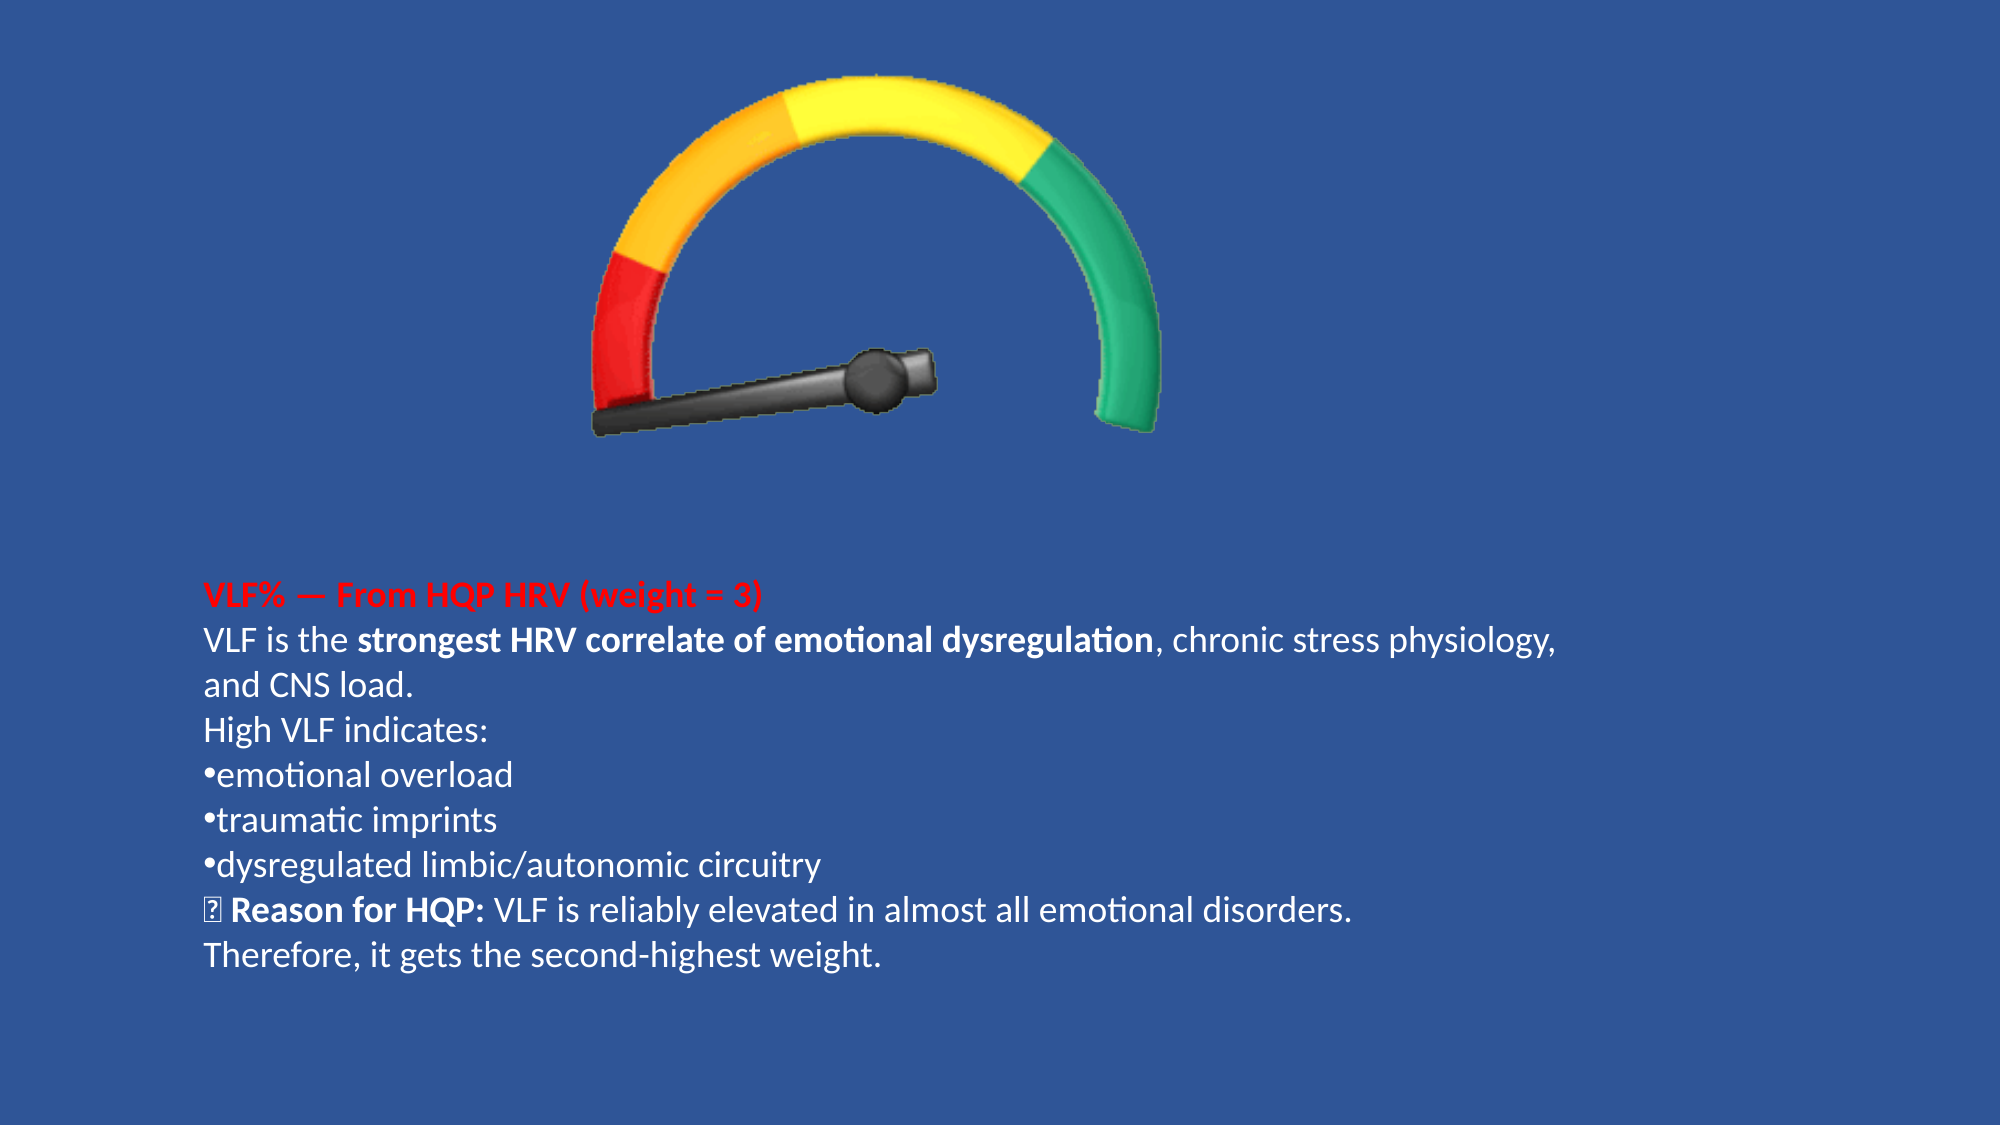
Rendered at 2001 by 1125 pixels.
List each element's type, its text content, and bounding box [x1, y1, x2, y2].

picture [546, 68, 1208, 464]
text_box VLF% — From HQP HRV (weight = 3) VLF is the strongest HRV correlate of emotional dysregulation, chronic stress physiology, and CNS load. High VLF indicates: emotional overload traumatic imprints dysregulated limbic/autonomic circuitry 🔹 Reason for HQP: VLF is reliably elevated in almost all emotional disorders. Therefore, it gets the second-highest weight. [188, 562, 1575, 983]
